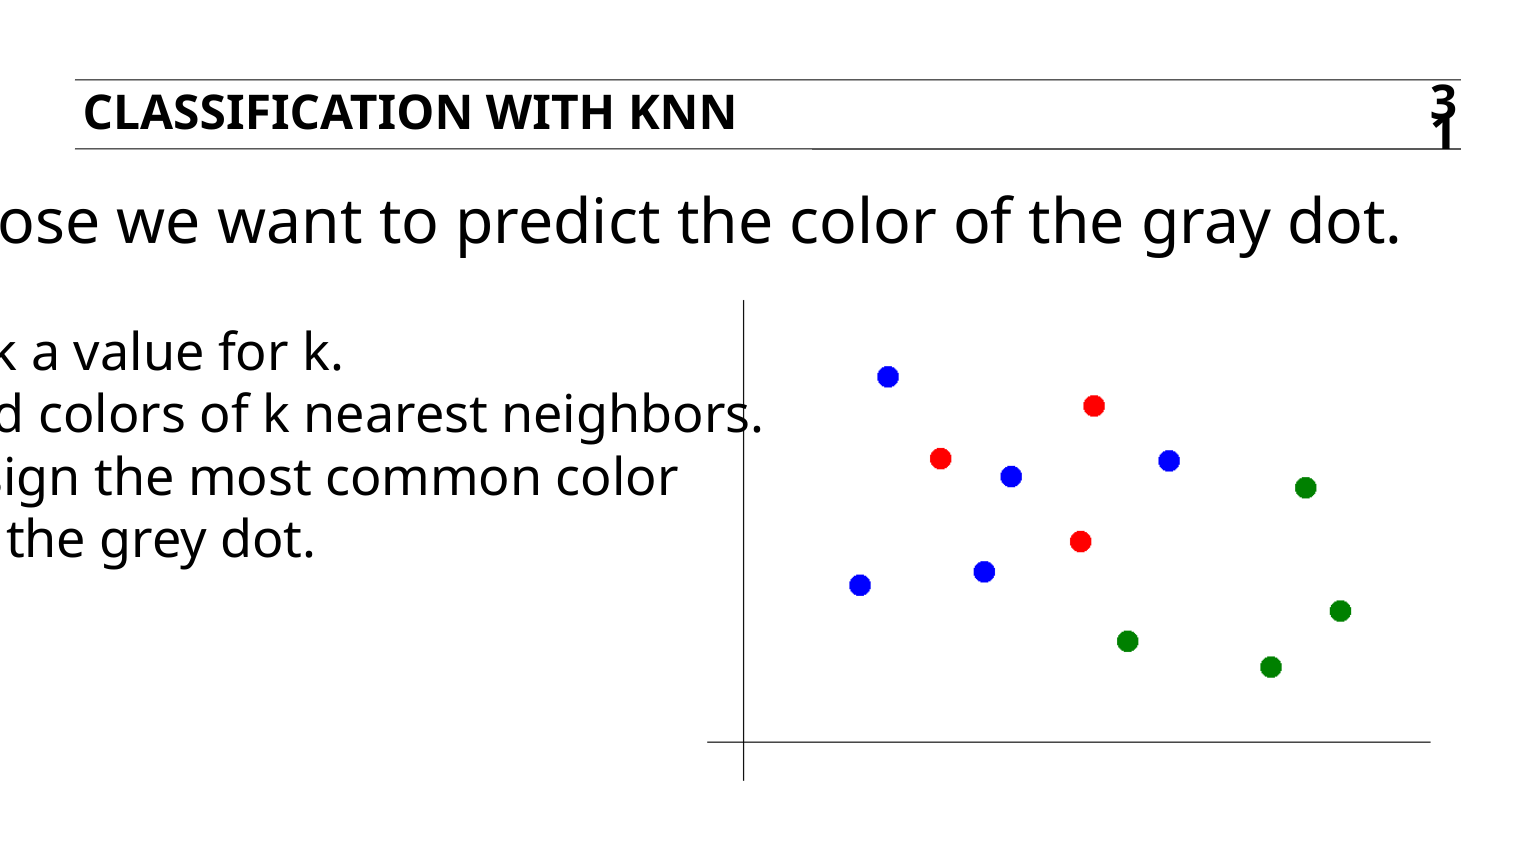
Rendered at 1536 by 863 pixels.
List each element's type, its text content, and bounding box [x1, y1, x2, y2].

slide_number 31 [1419, 86, 1461, 138]
list Classification with KNN [67, 81, 1118, 132]
picture [705, 290, 1443, 792]
text_box Suppose we want to predict the color of the gray dot. 1) Pick a value for k. 2) Find colors of k nearest neighbors. 3) Assign the most common color to the grey dot. [0, 173, 1420, 576]
